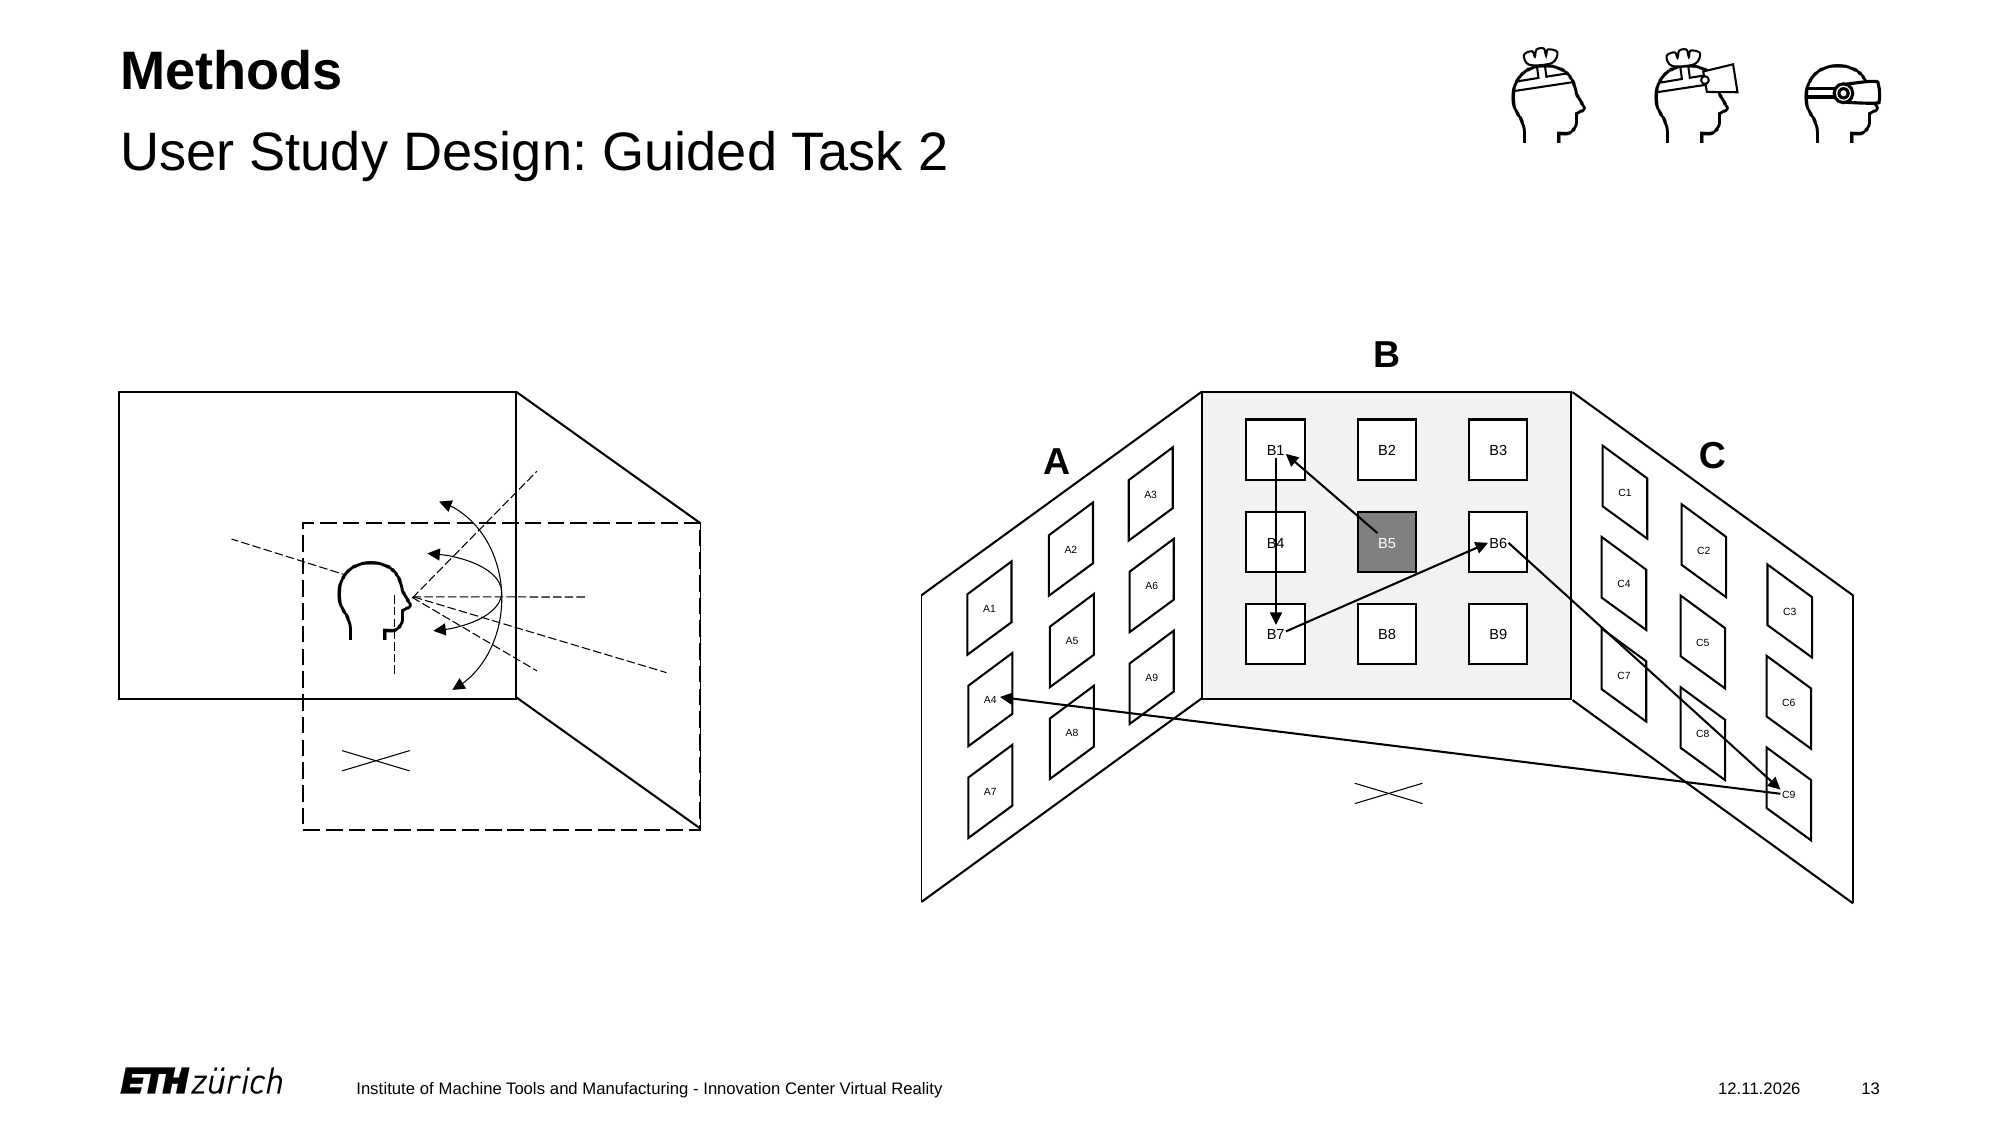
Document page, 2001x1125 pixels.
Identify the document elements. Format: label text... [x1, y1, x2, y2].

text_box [412, 471, 537, 597]
title Methods User Study Design: Guided Task 2 [120, 42, 1880, 191]
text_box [1508, 542, 1781, 696]
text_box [1285, 542, 1488, 632]
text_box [413, 596, 667, 673]
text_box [1651, 49, 1738, 143]
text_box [1572, 392, 1854, 904]
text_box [1354, 783, 1423, 804]
footer Institute of Machine Tools and Manufacturing - Innovation Center Virtual Reality [356, 1069, 1243, 1106]
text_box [1801, 64, 1880, 143]
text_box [999, 696, 1781, 794]
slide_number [1718, 1069, 1819, 1106]
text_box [967, 447, 1174, 838]
picture [120, 1067, 282, 1094]
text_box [1285, 453, 1378, 534]
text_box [1601, 445, 1813, 841]
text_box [337, 498, 502, 699]
slide_number 13 [1827, 1069, 1880, 1106]
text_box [921, 391, 1202, 902]
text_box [1508, 48, 1587, 144]
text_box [118, 391, 701, 831]
text_box B [1357, 322, 1416, 383]
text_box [341, 750, 410, 771]
text_box [1202, 391, 1572, 696]
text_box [1246, 419, 1528, 664]
